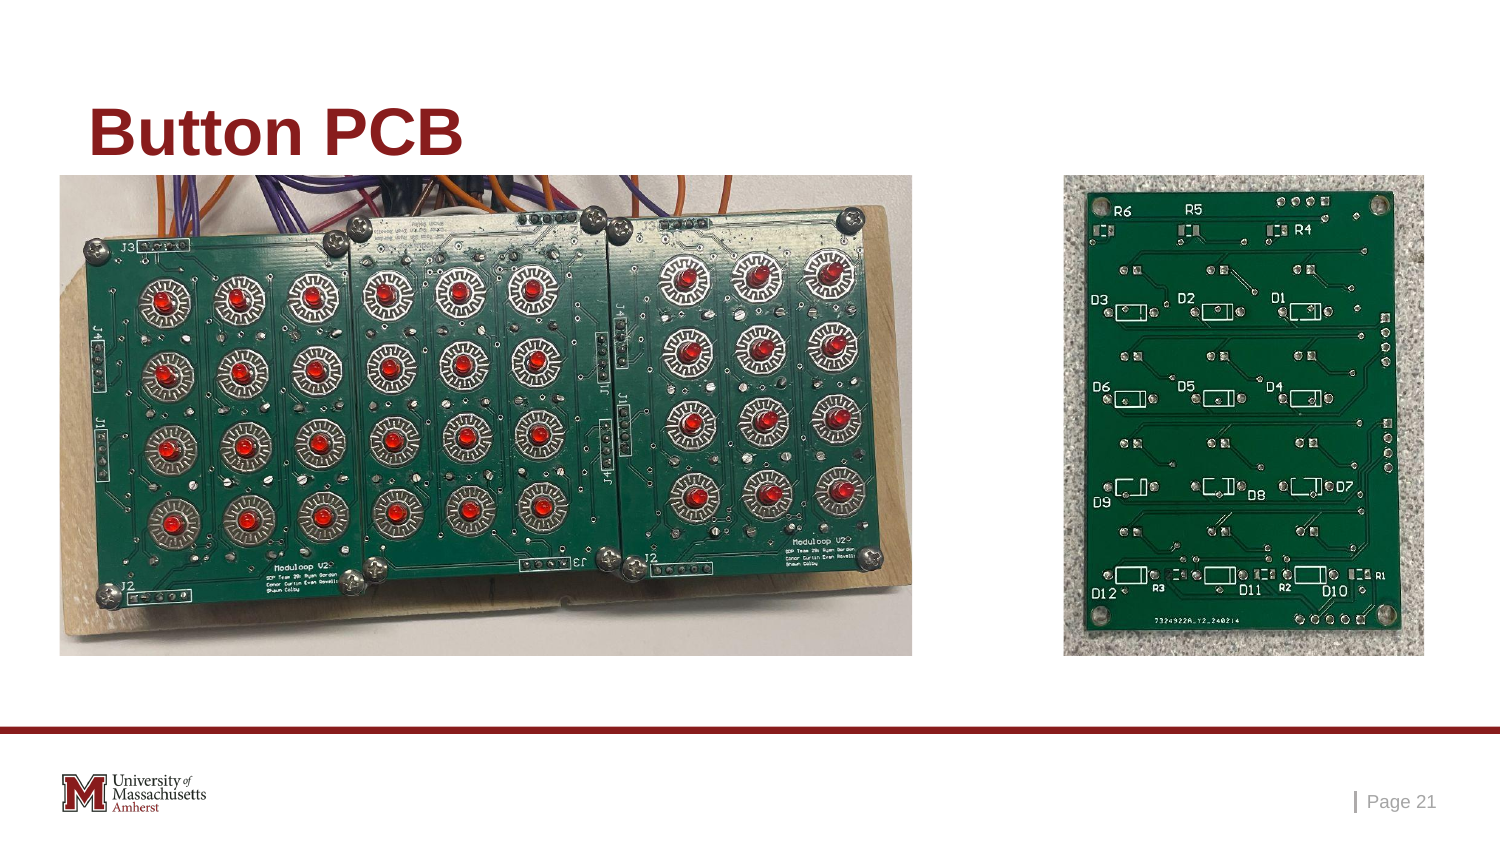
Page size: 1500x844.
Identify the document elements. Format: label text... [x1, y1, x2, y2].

slide_number Page ‹#› [1355, 791, 1475, 812]
picture [1063, 175, 1425, 656]
picture [62, 774, 206, 812]
picture [59, 175, 913, 656]
title Button PCB [77, 91, 1425, 176]
